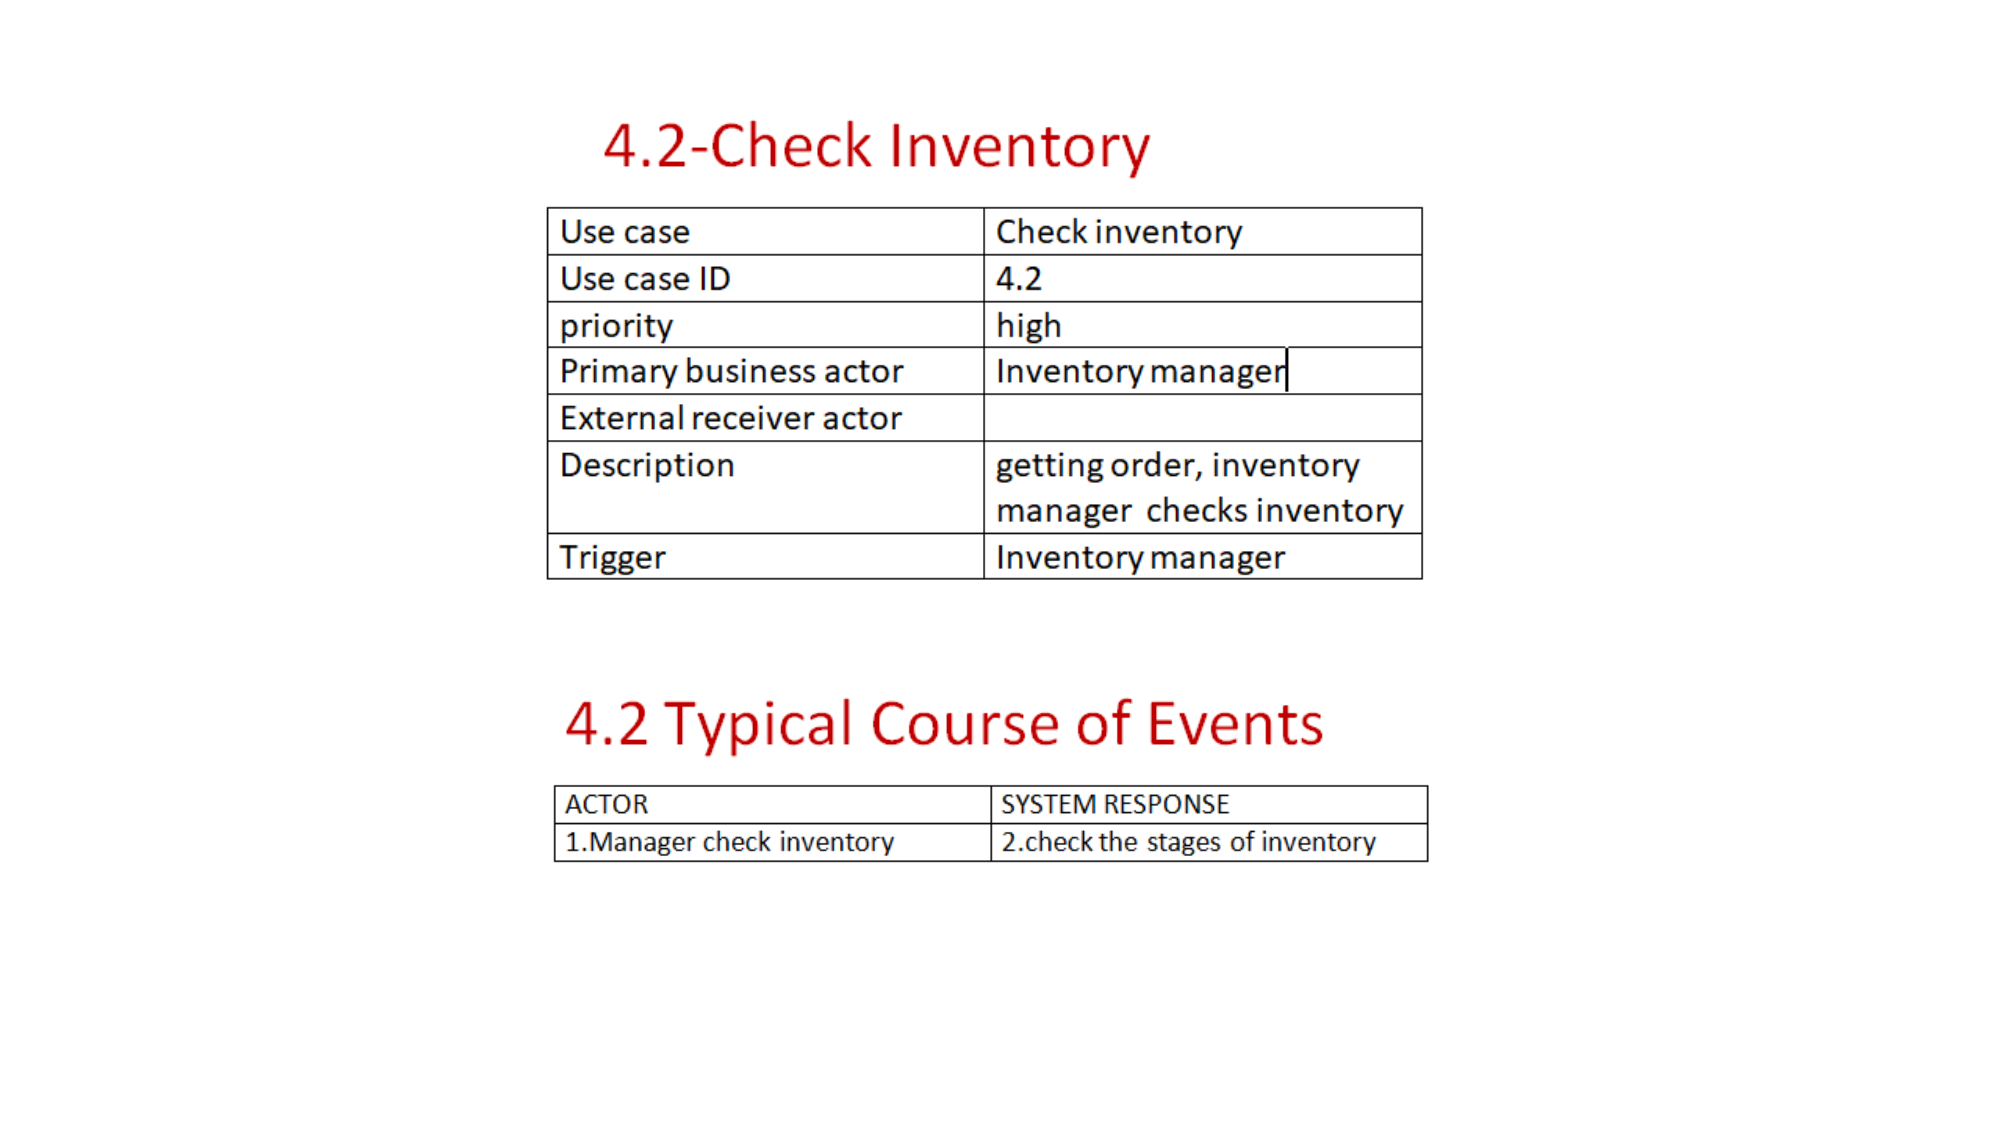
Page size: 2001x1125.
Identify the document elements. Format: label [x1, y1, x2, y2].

picture [487, 78, 1467, 914]
